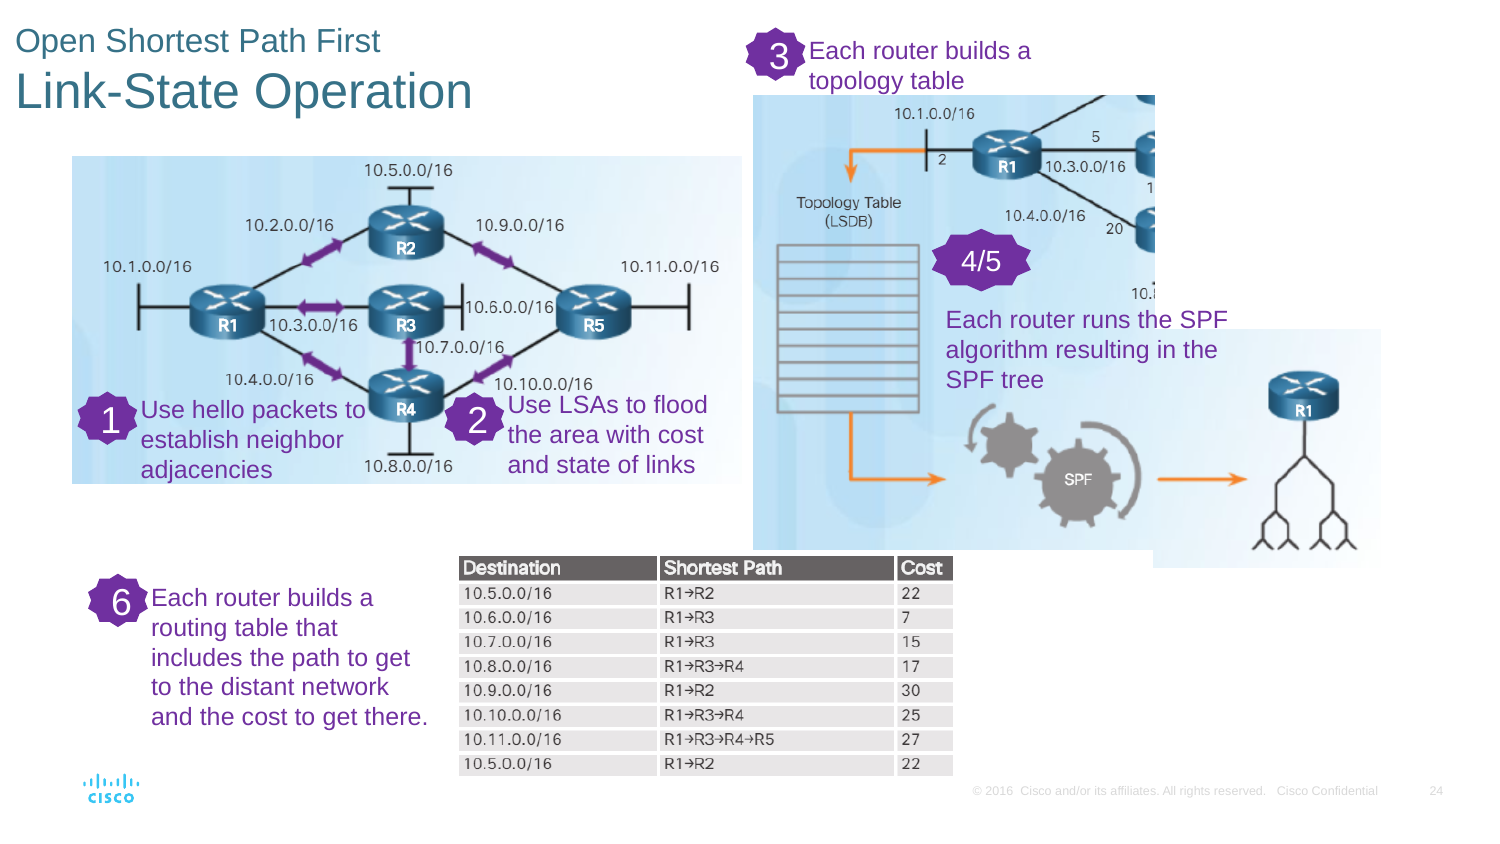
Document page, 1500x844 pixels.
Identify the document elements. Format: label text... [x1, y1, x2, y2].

title Open Shortest Path First Link-State Operation [0, 6, 1500, 131]
text_box 3 [743, 25, 794, 83]
text_box Each router runs the SPF algorithm resulting in the SPF tree [1158, 296, 1260, 327]
text_box 6 [86, 571, 136, 629]
picture [72, 156, 743, 484]
text_box Each router builds a topology table [794, 27, 1063, 93]
picture [752, 95, 1381, 568]
picture [457, 553, 953, 778]
text_box Each router builds a routing table that includes the path to get to the distant network and the cost to get there. [136, 573, 445, 739]
